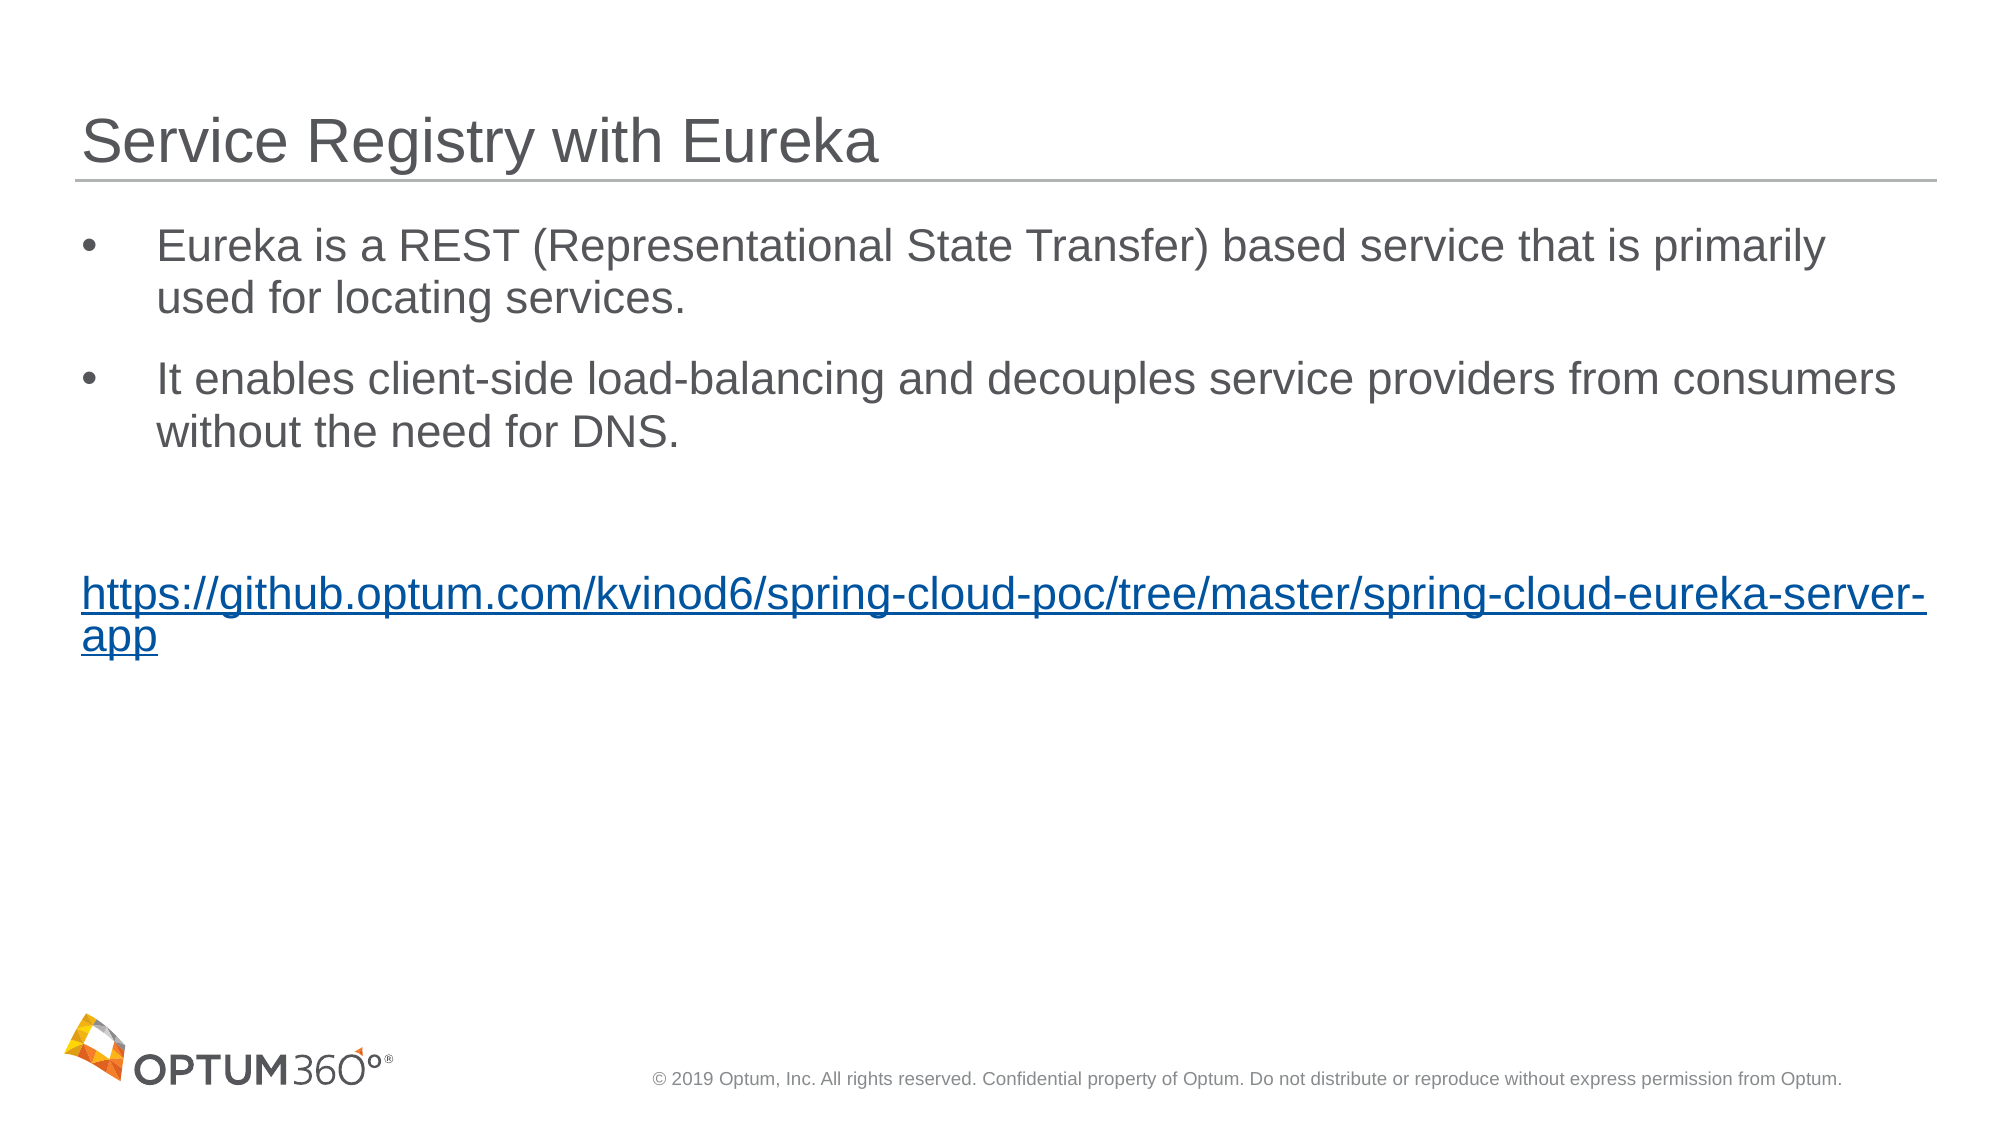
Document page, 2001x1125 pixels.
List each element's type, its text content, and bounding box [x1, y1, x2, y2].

title Service Registry with Eureka [81, 0, 1938, 177]
footer © 2019 Optum, Inc. All rights reserved. Confidential property of Optum. Do not distribute or reproduce without express permission from Optum. [500, 1052, 1842, 1104]
list Eureka is a REST (Representational State Transfer) based service that is primarily used for locating services. It enables client-side load-balancing and decouples service providers from consumers without the need for DNS. https://github.optum.com/kvinod6/spring-cloud-poc/tree/master/spring-cloud-eureka-server-app [81, 219, 1938, 968]
